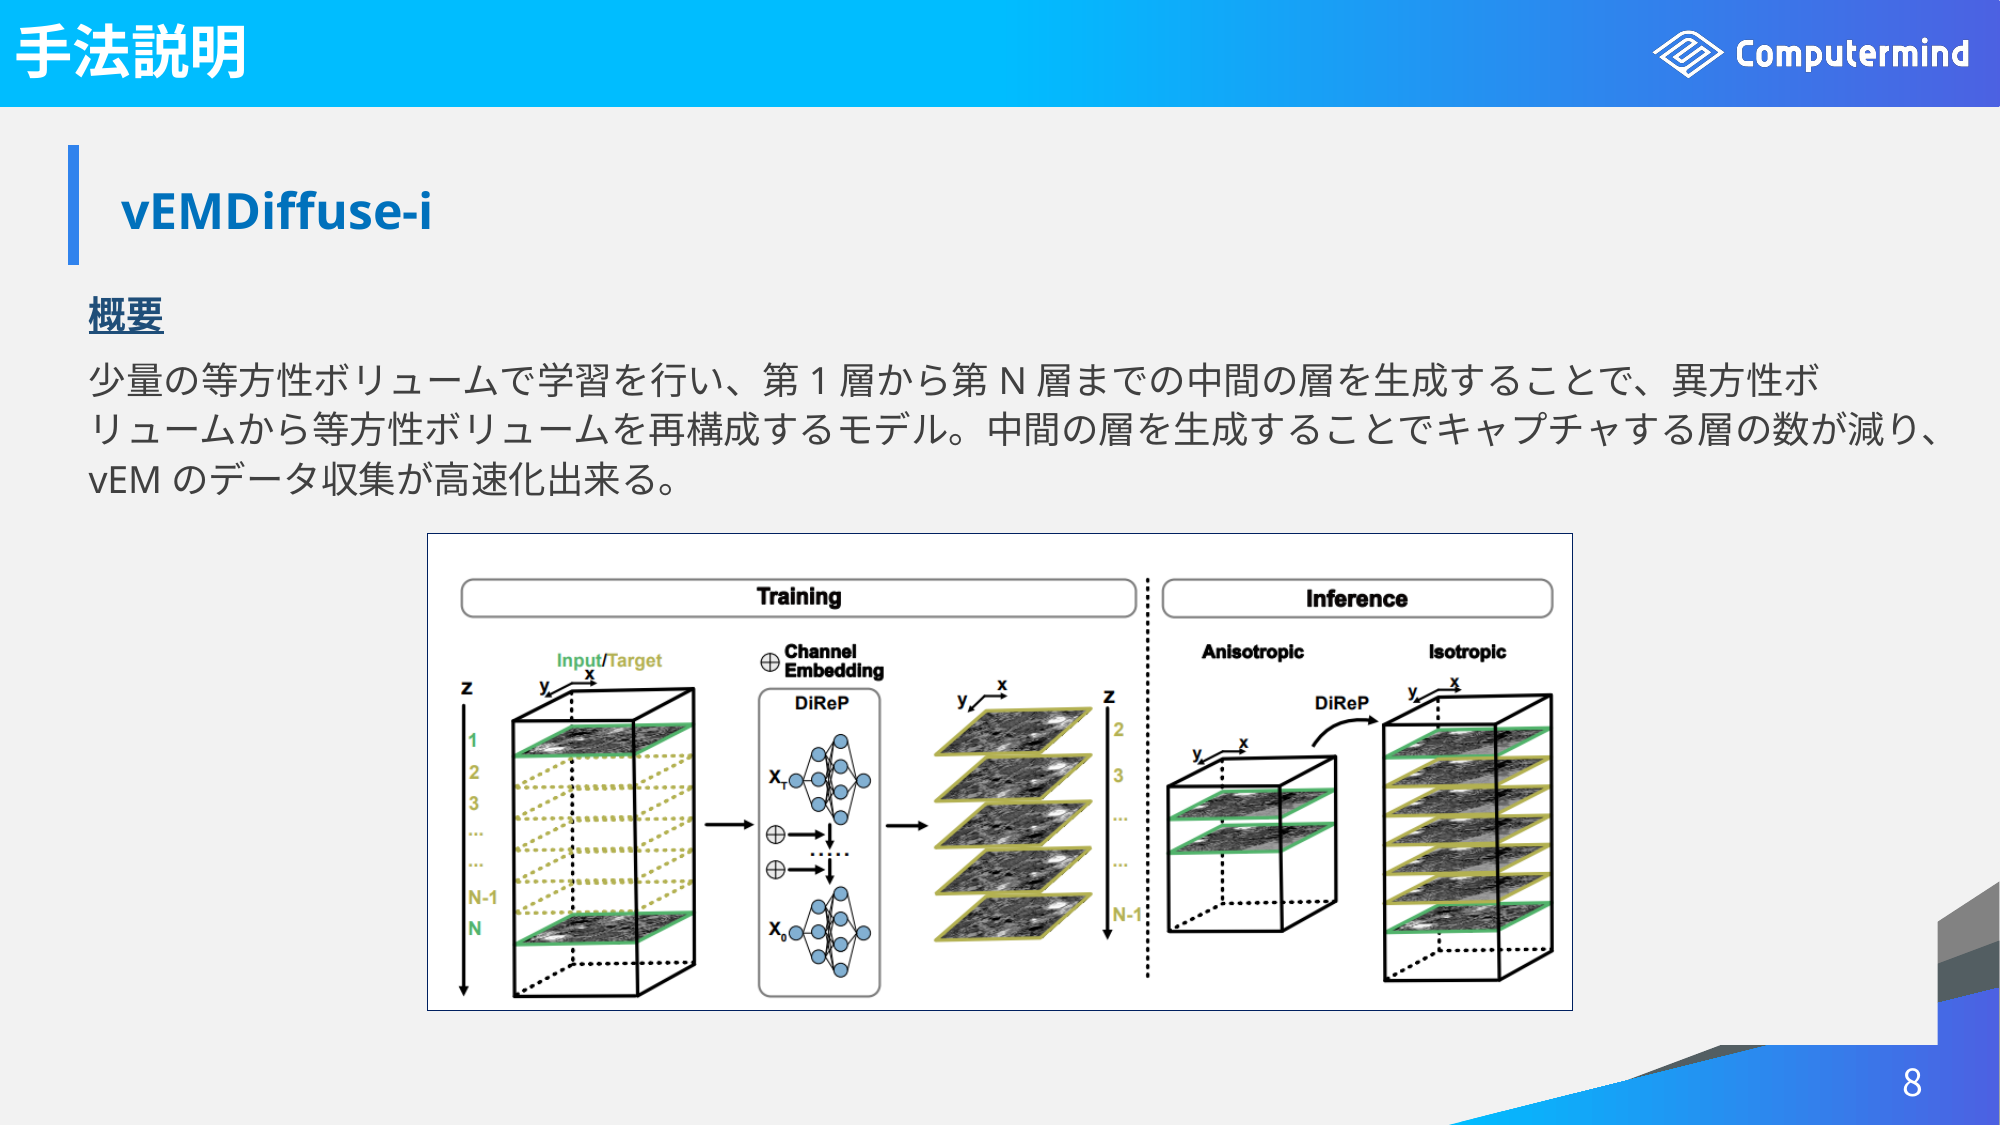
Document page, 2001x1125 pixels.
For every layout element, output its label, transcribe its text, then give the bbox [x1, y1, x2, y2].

picture [427, 533, 1573, 1011]
picture [1652, 26, 1970, 79]
table_header vEMDiffuse-i [79, 145, 1938, 265]
slide_number 8 [1471, 1051, 1938, 1092]
title 手法説明 [0, 0, 1625, 102]
text_box 概要 少量の等方性ボリュームで学習を行い、第1層から第N層までの中間の層を生成することで、異方性ボリュームから等方性ボリュームを再構成するモデル。中間の層を生成することでキャプチャする層の数が減り、vEMのデータ収集が高速化出来る。 [73, 278, 1938, 1045]
